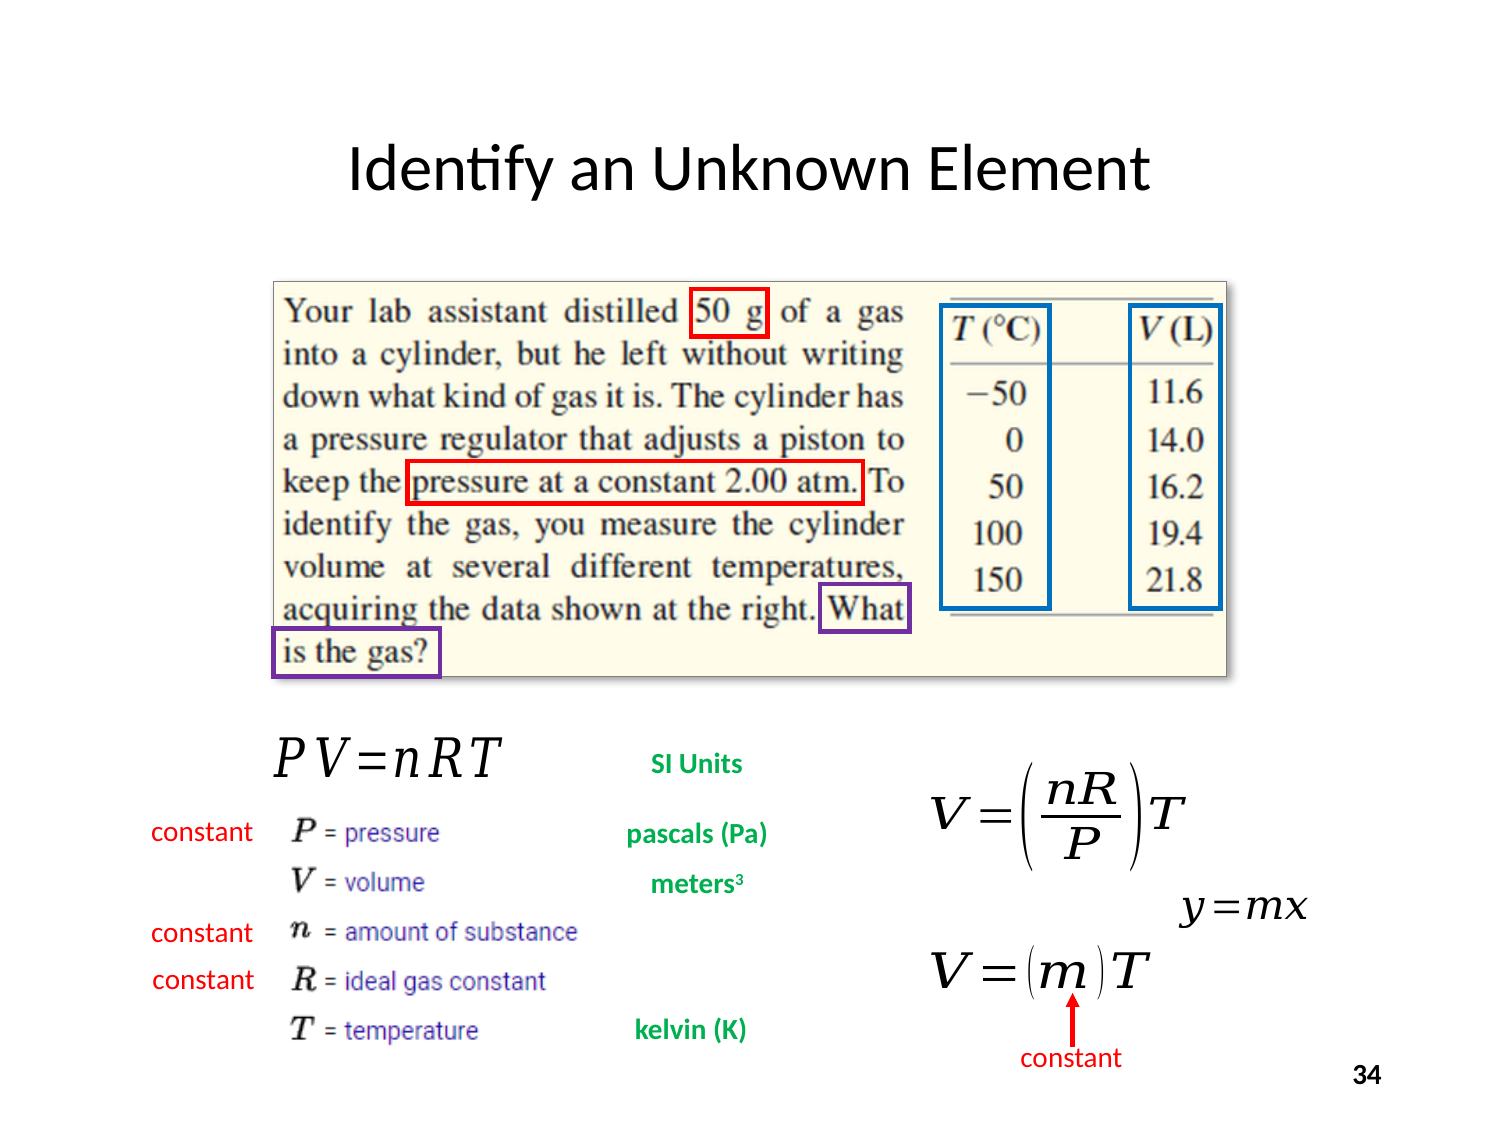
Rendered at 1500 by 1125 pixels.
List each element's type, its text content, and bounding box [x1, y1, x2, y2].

picture [273, 281, 1227, 677]
text_box pascals (Pa) [607, 807, 787, 857]
title Identify an Unknown Element [103, 60, 1397, 278]
text_box constant [129, 906, 271, 956]
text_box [999, 992, 1145, 1082]
slide_number 34 [1059, 1042, 1397, 1103]
picture [271, 805, 596, 1063]
text_box meters3 [607, 857, 787, 907]
text_box SI Units [607, 737, 787, 787]
text_box constant [129, 805, 271, 856]
text_box kelvin (K) [601, 1003, 781, 1053]
text_box constant [131, 952, 271, 1003]
